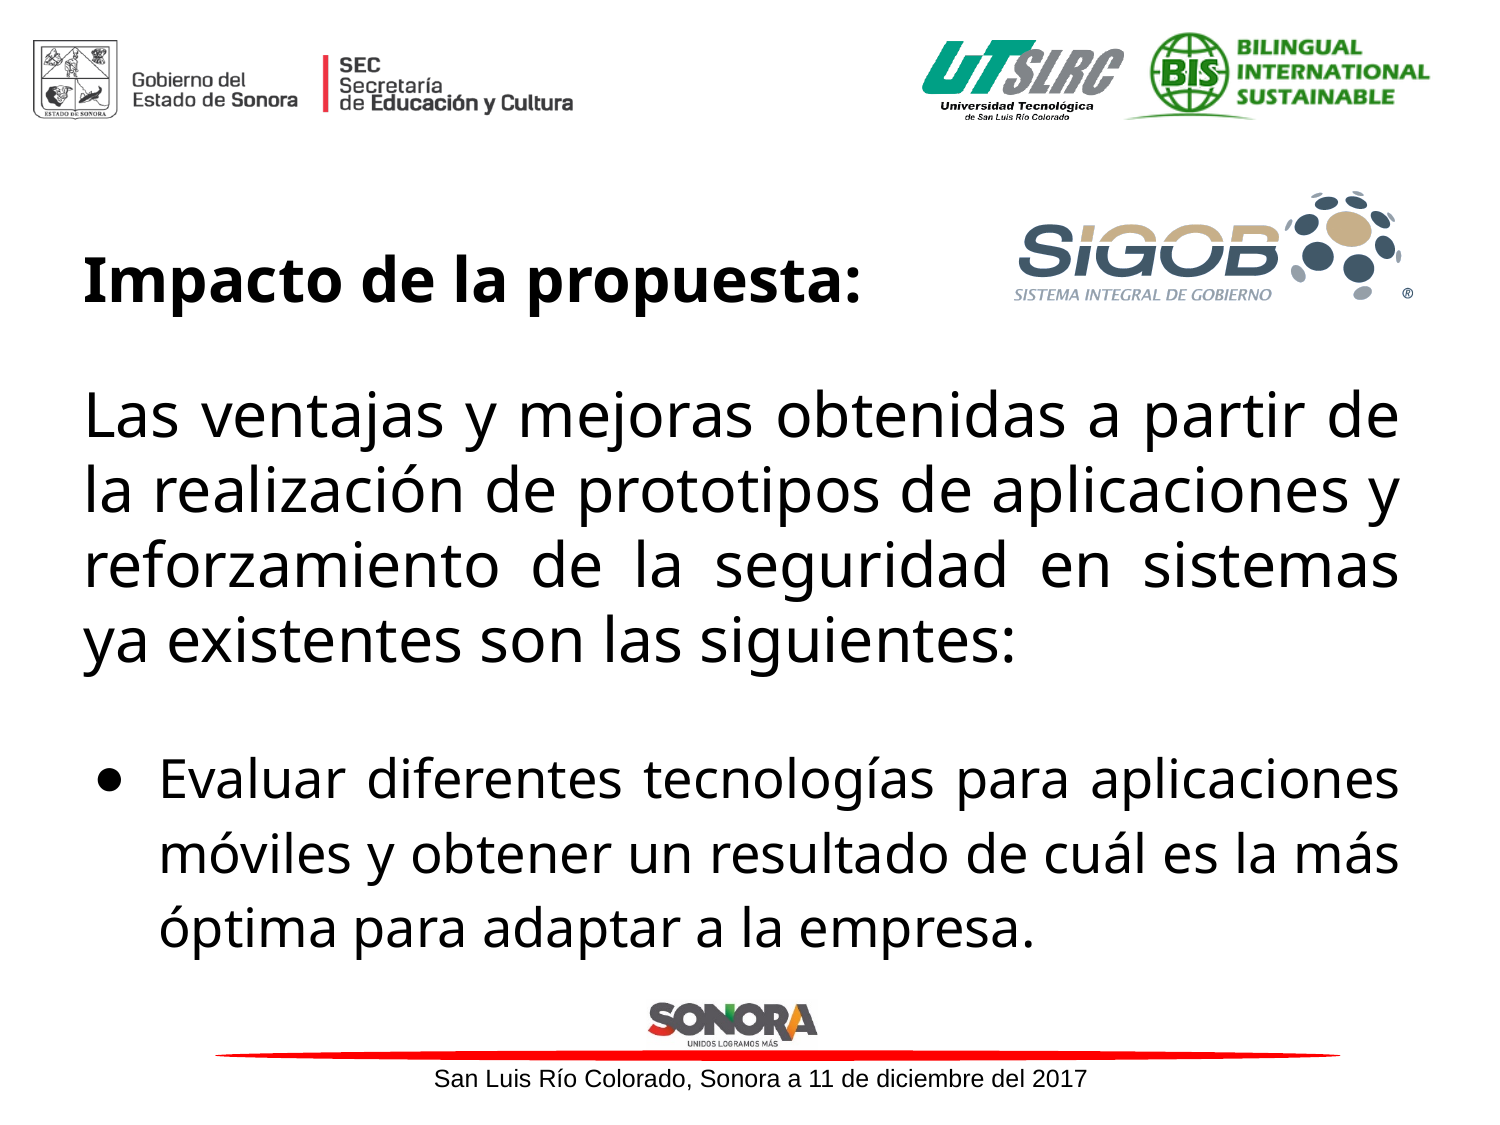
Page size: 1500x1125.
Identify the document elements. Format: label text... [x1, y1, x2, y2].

text_box [218, 1050, 642, 1055]
text_box Impacto de la propuesta: Las ventajas y mejoras obtenidas a partir de la realización de prototipos de aplicaciones y reforzamiento de la seguridad en sistemas ya existentes son las siguientes: Evaluar diferentes tecnologías para aplicaciones móviles y obtener un resultado de cuál es la más óptima para adaptar a la empresa. [68, 224, 1418, 962]
text_box [821, 1050, 1338, 1055]
picture [646, 999, 818, 1051]
picture [32, 39, 574, 120]
picture [922, 31, 1434, 120]
picture [1007, 187, 1418, 304]
text_box San Luis Río Colorado, Sonora a 11 de diciembre del 2017 [175, 1055, 1349, 1101]
